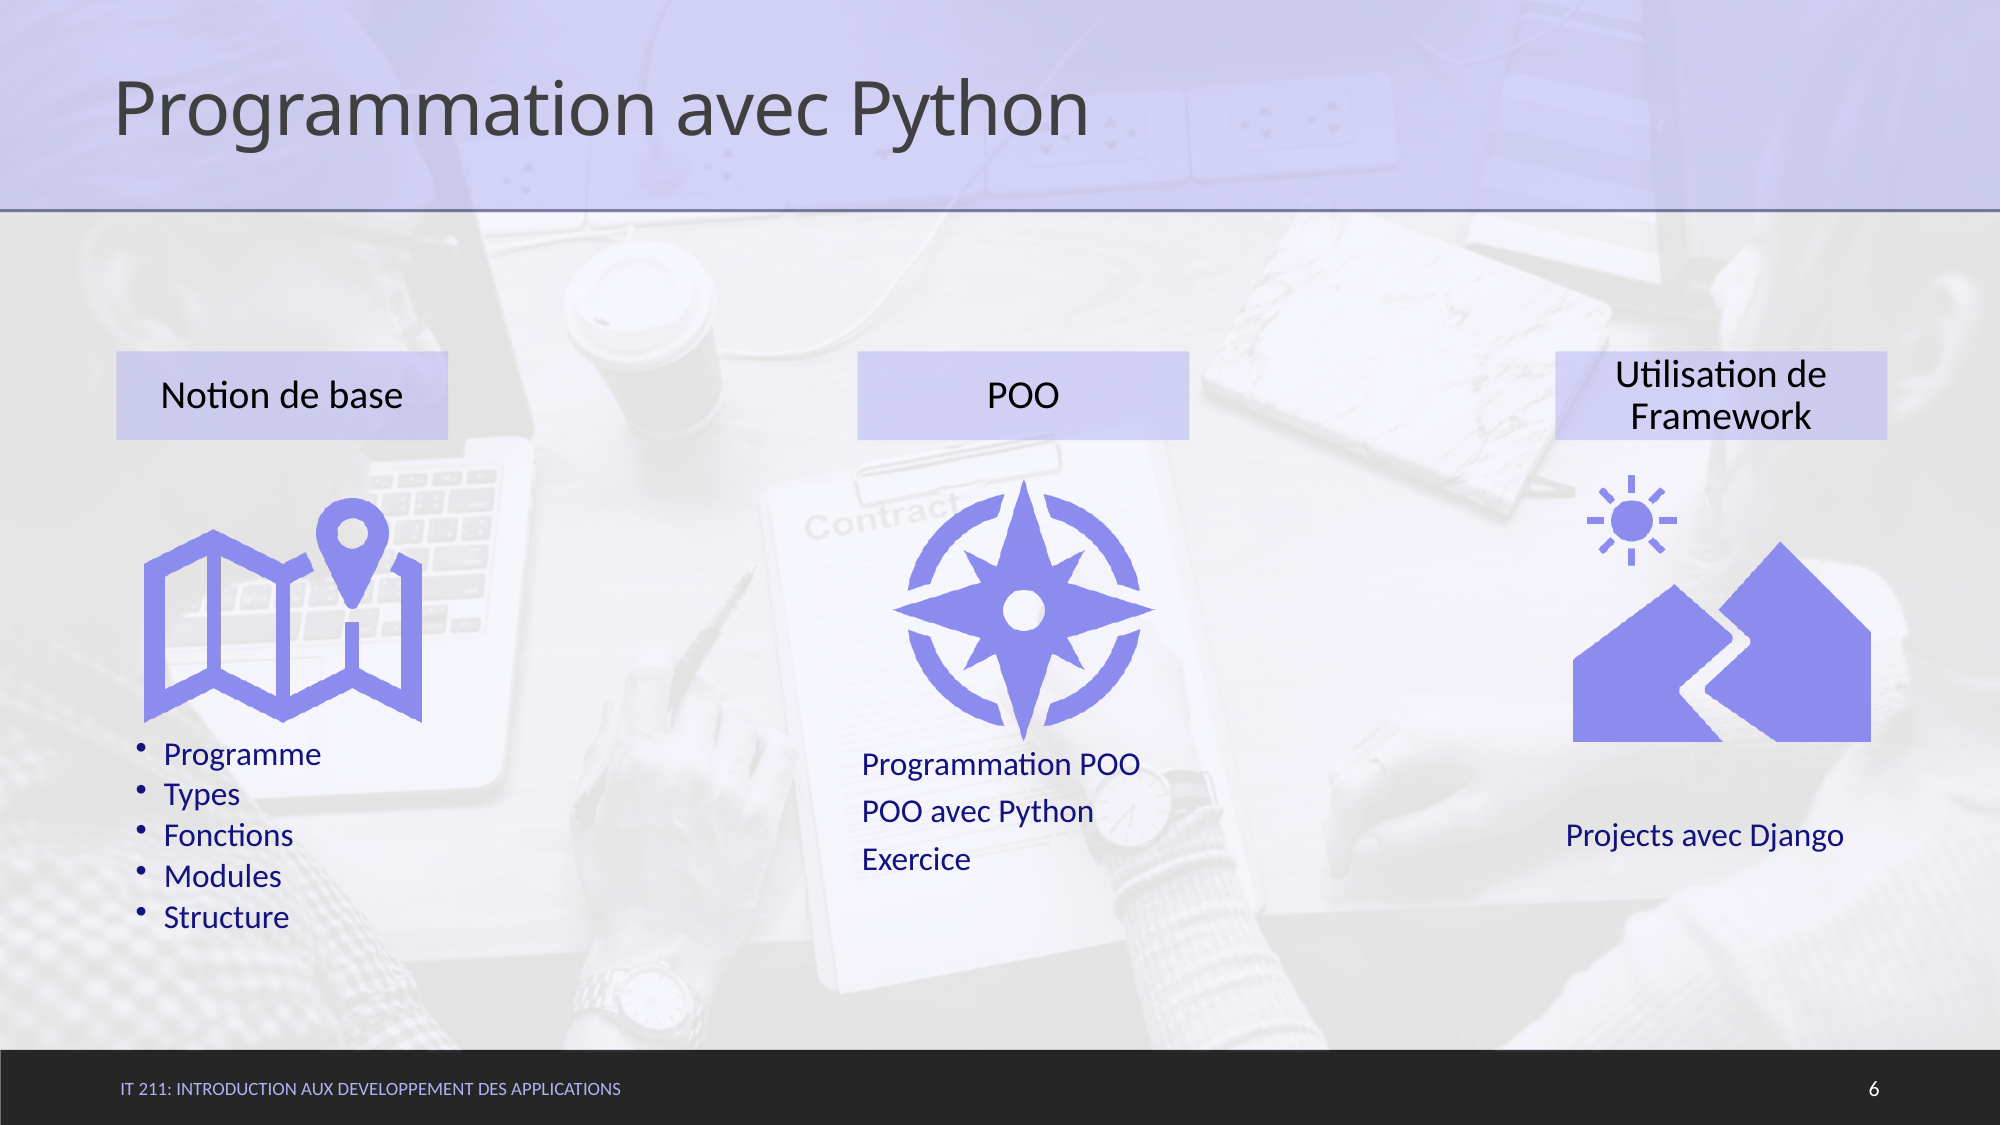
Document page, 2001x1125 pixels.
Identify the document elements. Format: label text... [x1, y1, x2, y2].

picture [0, 0, 2000, 1052]
slide_number 6 [1793, 1060, 1895, 1118]
footer IT 211: Introduction aux developpement des applications [105, 1060, 1224, 1118]
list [115, 246, 1990, 919]
